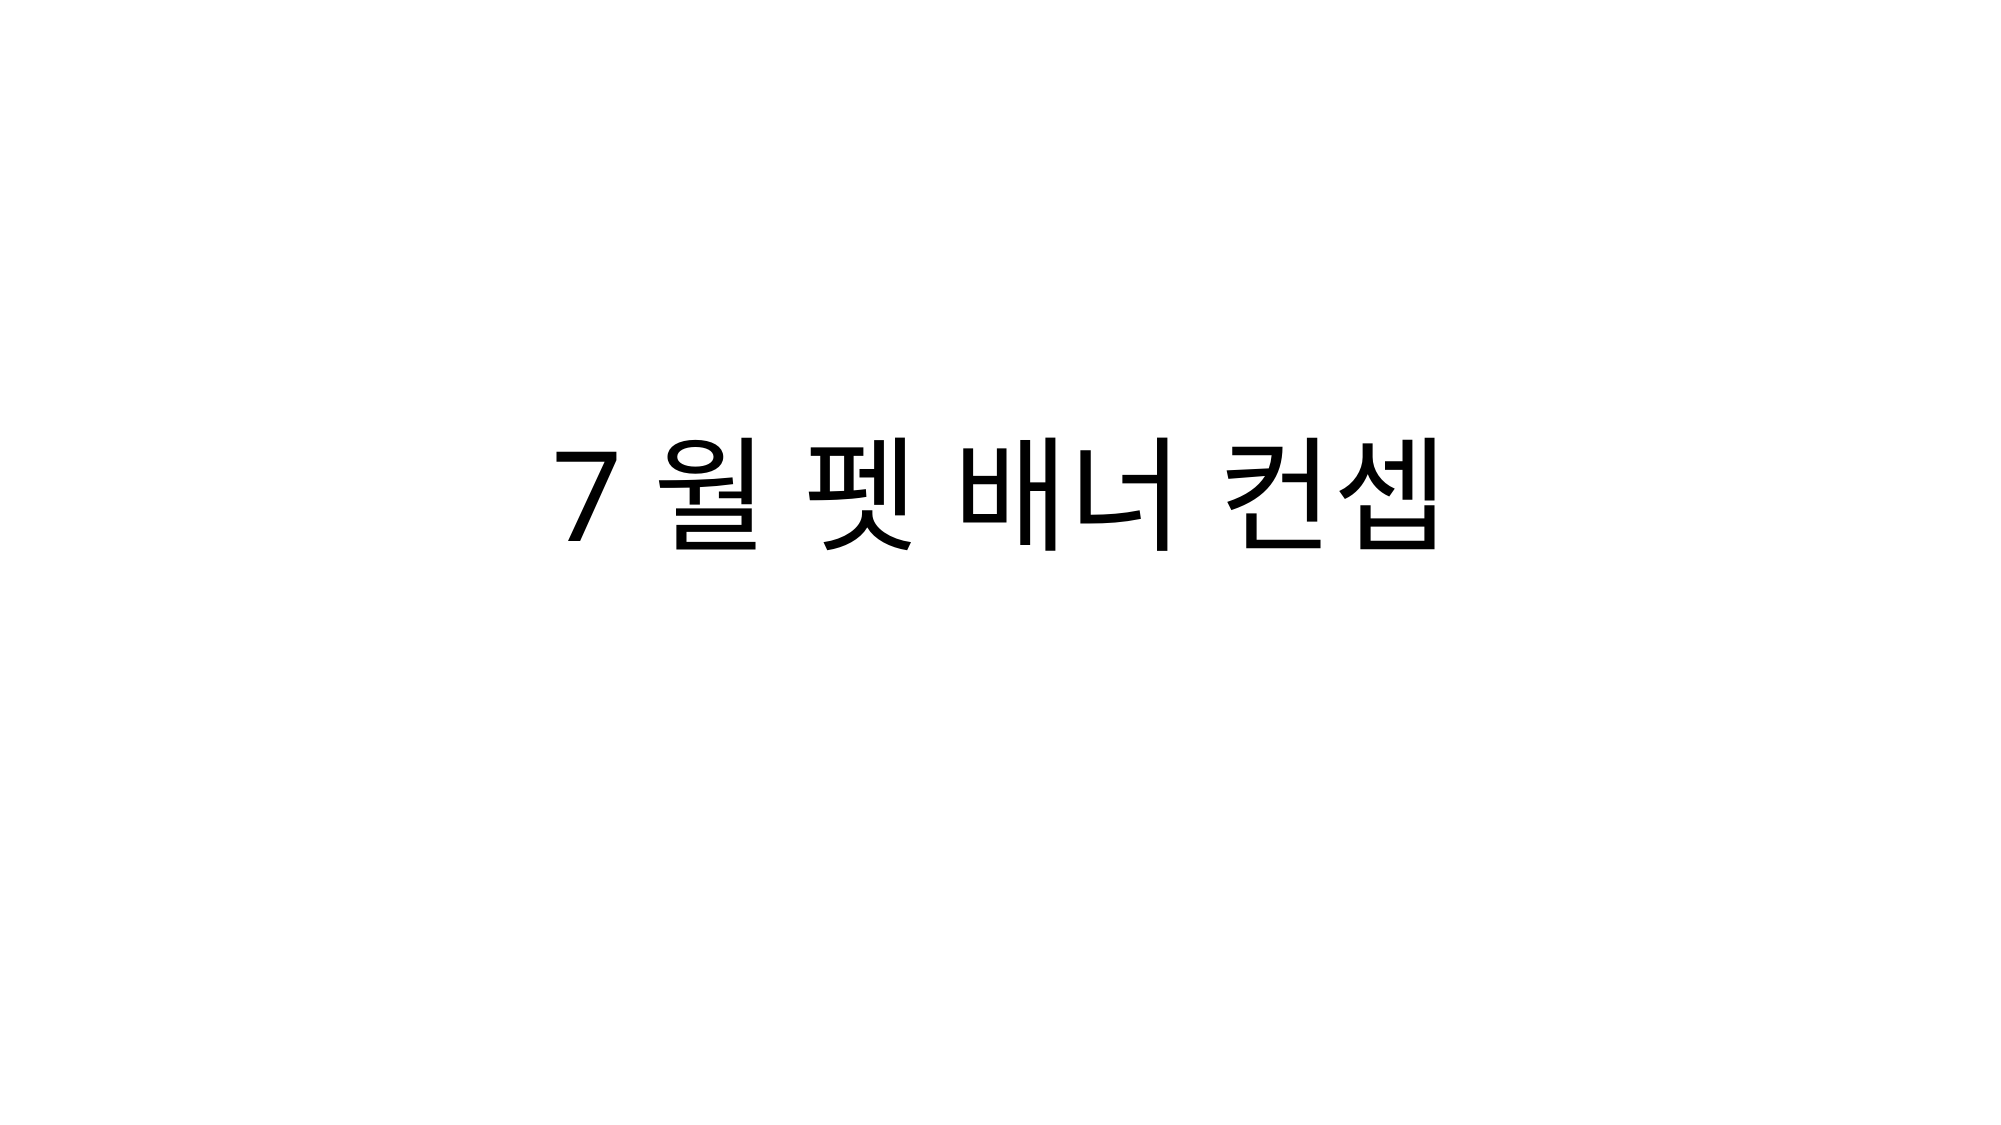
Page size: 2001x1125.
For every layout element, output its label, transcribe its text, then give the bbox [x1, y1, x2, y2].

title 7월 펫 배너 컨셉 [249, 184, 1750, 576]
